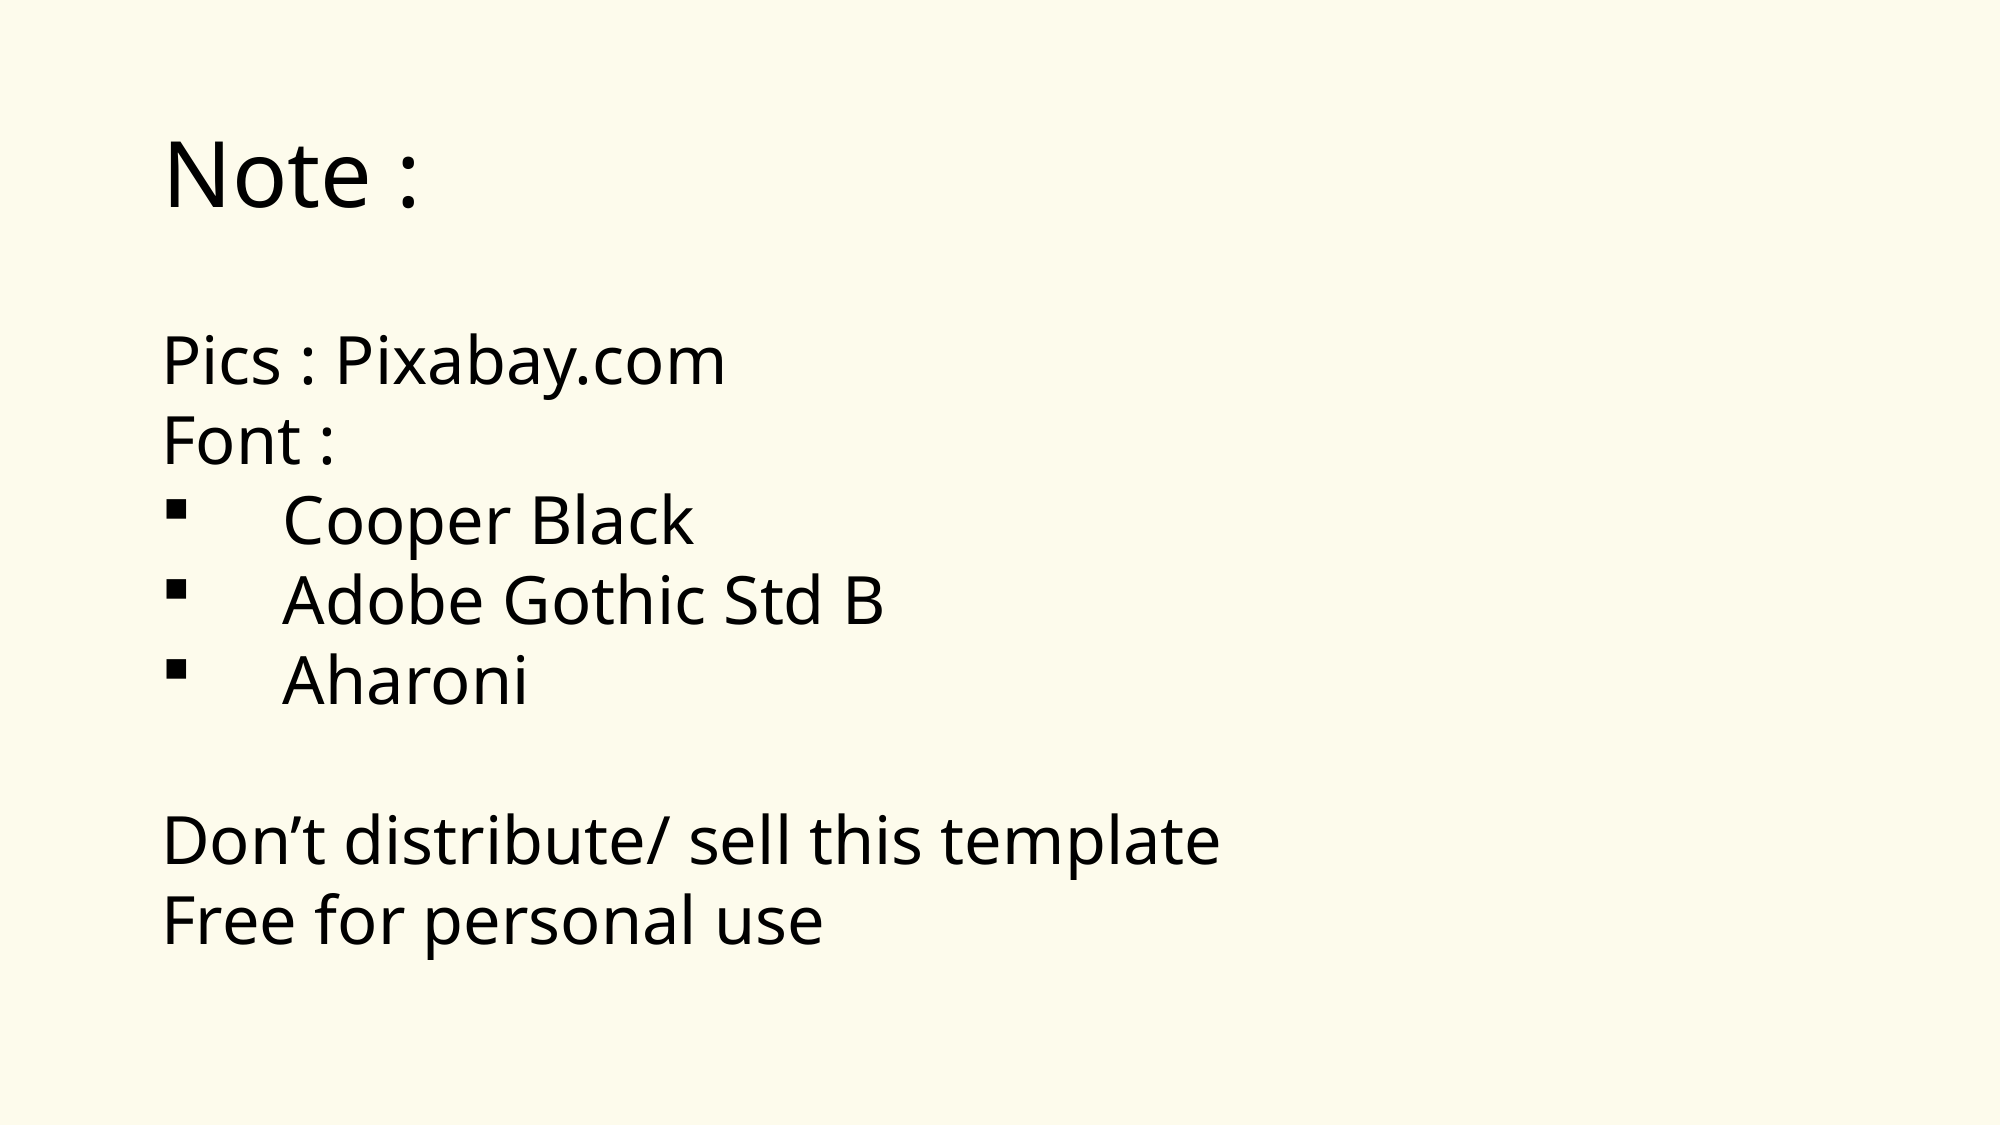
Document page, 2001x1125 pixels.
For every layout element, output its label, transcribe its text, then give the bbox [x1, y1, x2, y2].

text_box Note : [147, 108, 436, 230]
text_box Pics : Pixabay.com Font : Cooper Black Adobe Gothic Std B Aharoni Don’t distribute/ sell this template Free for personal use [146, 230, 1239, 965]
